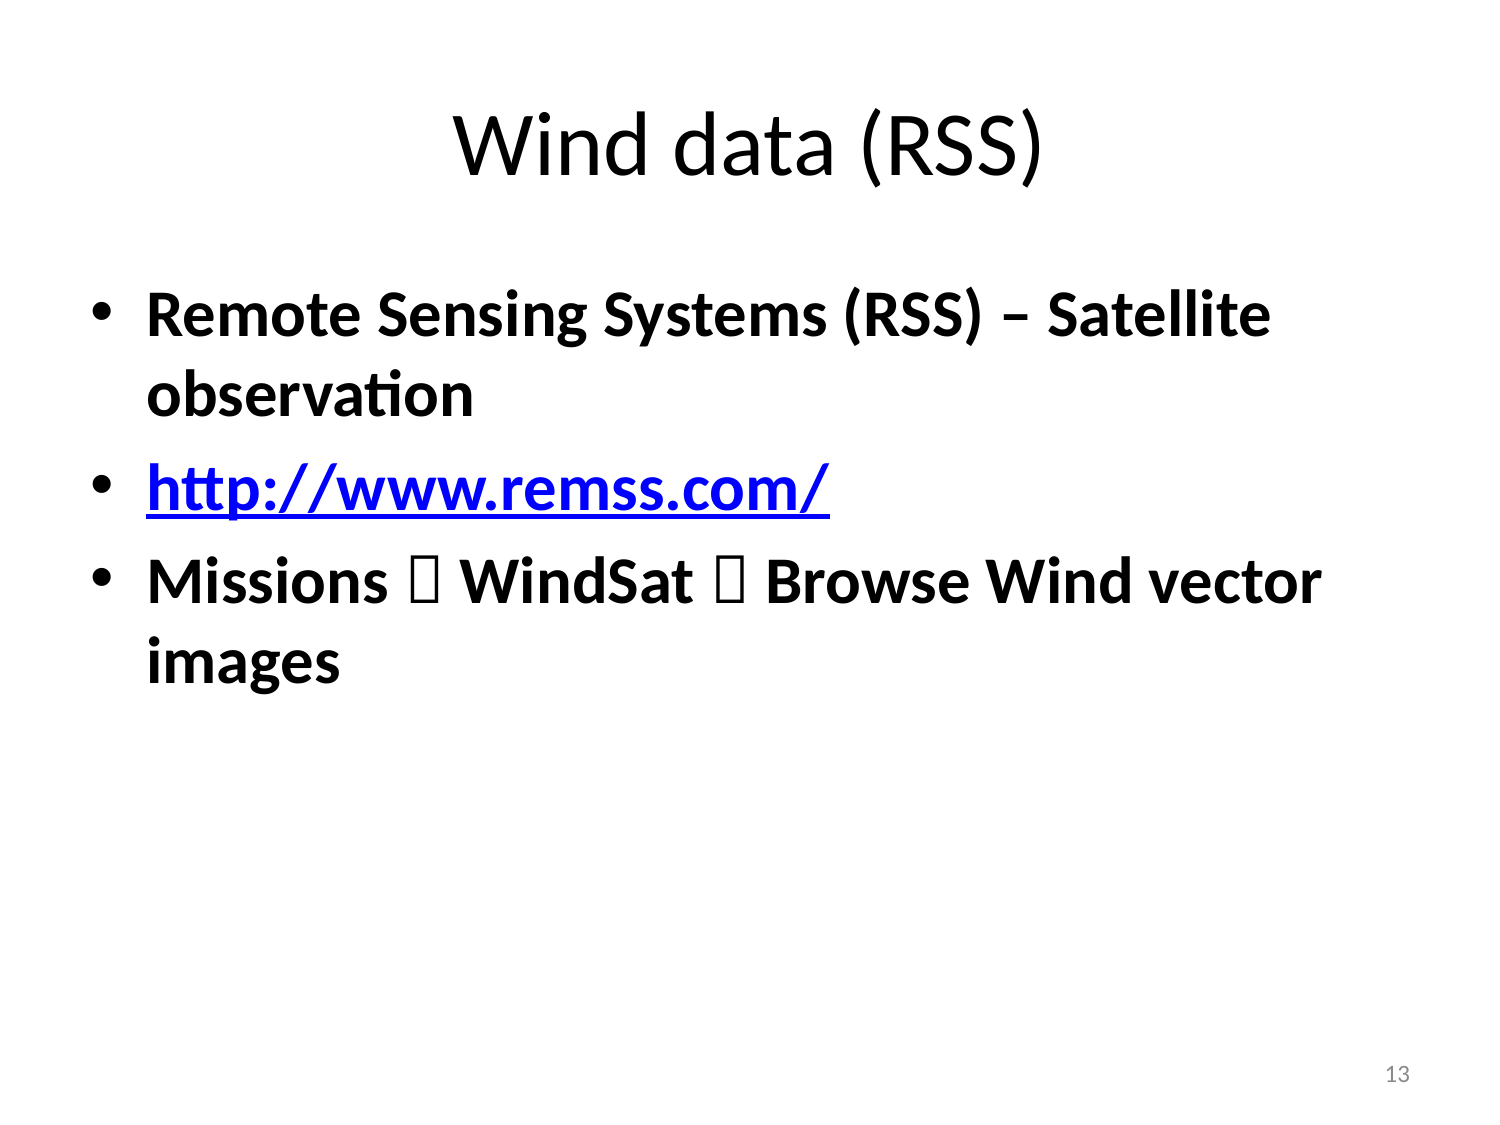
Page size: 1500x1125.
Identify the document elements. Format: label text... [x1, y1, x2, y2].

list Remote Sensing Systems (RSS) – Satellite observation http://www.remss.com/ Missions  WindSat  Browse Wind vector images [75, 262, 1425, 1005]
slide_number 13 [1074, 1042, 1425, 1103]
title Wind data (RSS) [75, 45, 1425, 233]
